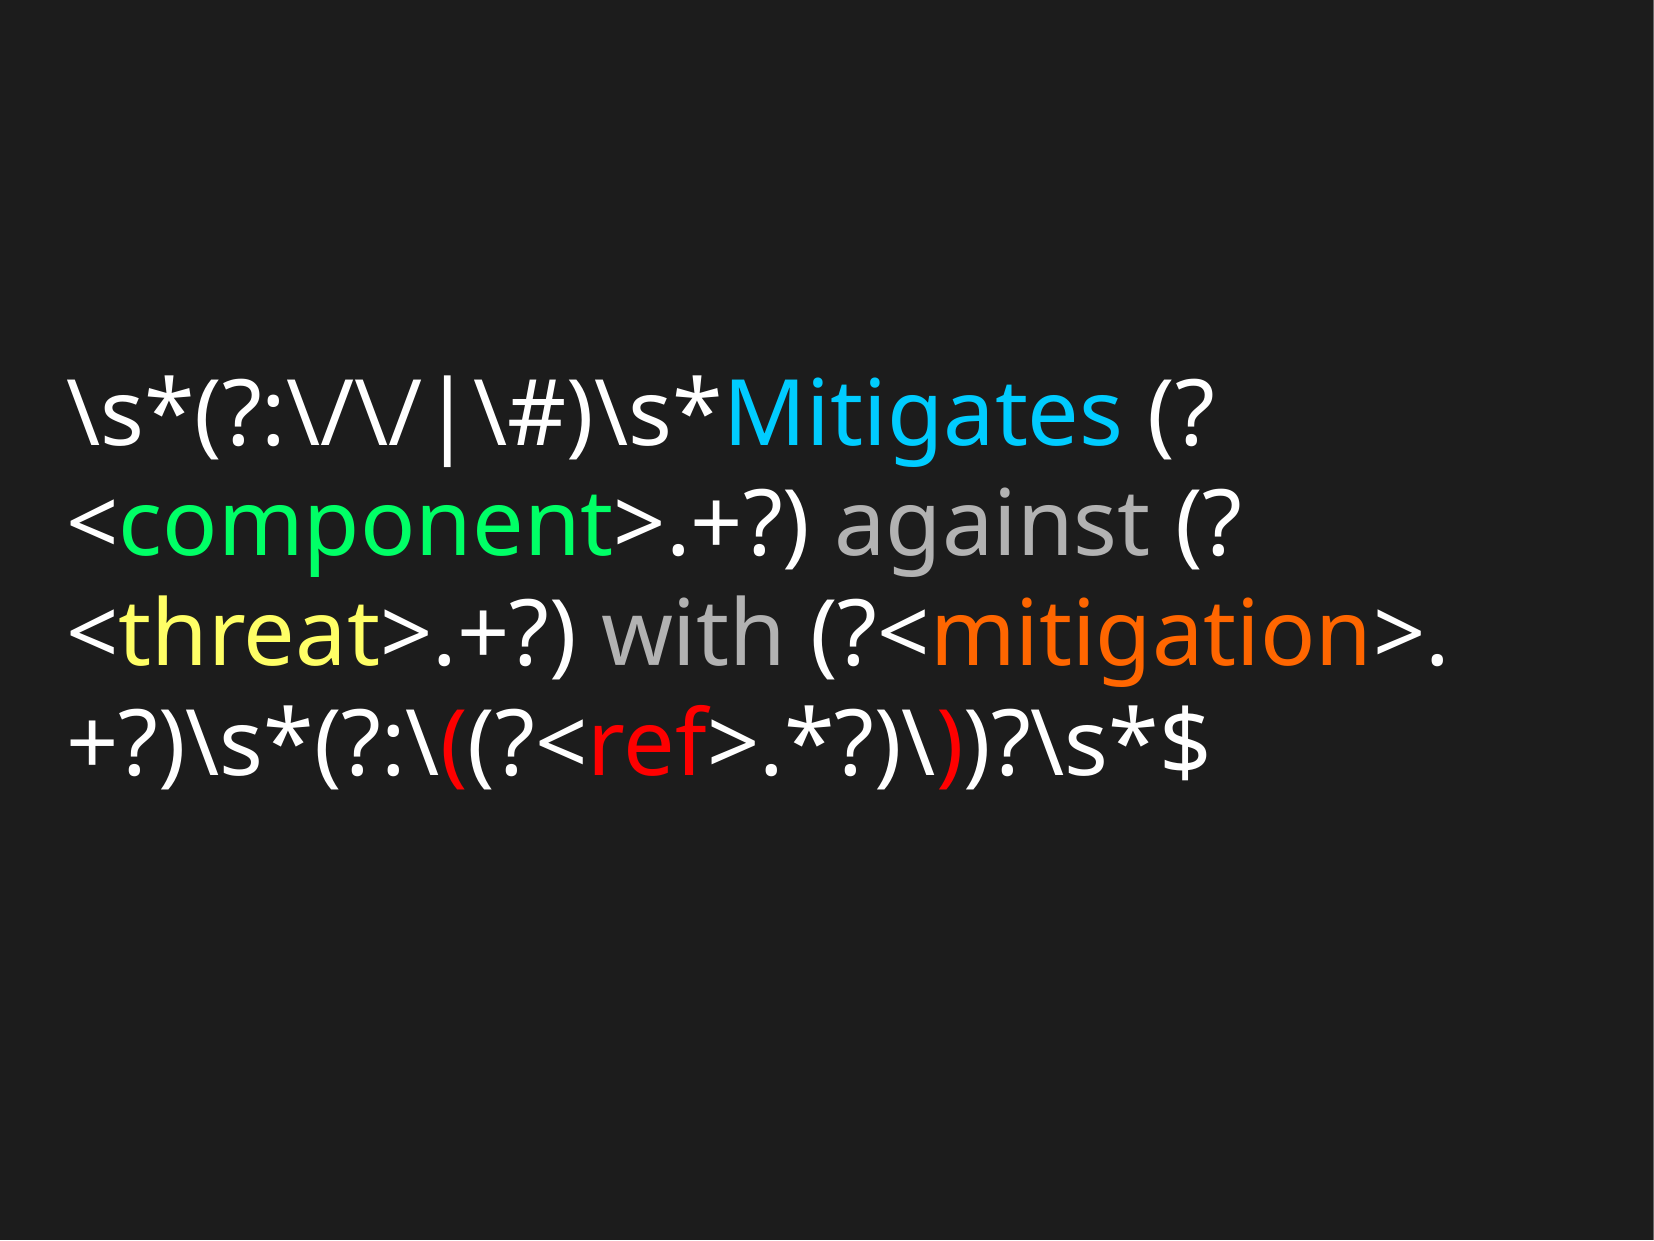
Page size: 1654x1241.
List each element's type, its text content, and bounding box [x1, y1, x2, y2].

text_box \s*(?:\/\/|\#)\s*Mitigates (?<component>.+?) against (?<threat>.+?) with (?<mitigation>.+?)\s*(?:\((?<ref>.*?)\))?\s*$ [51, 346, 1594, 814]
